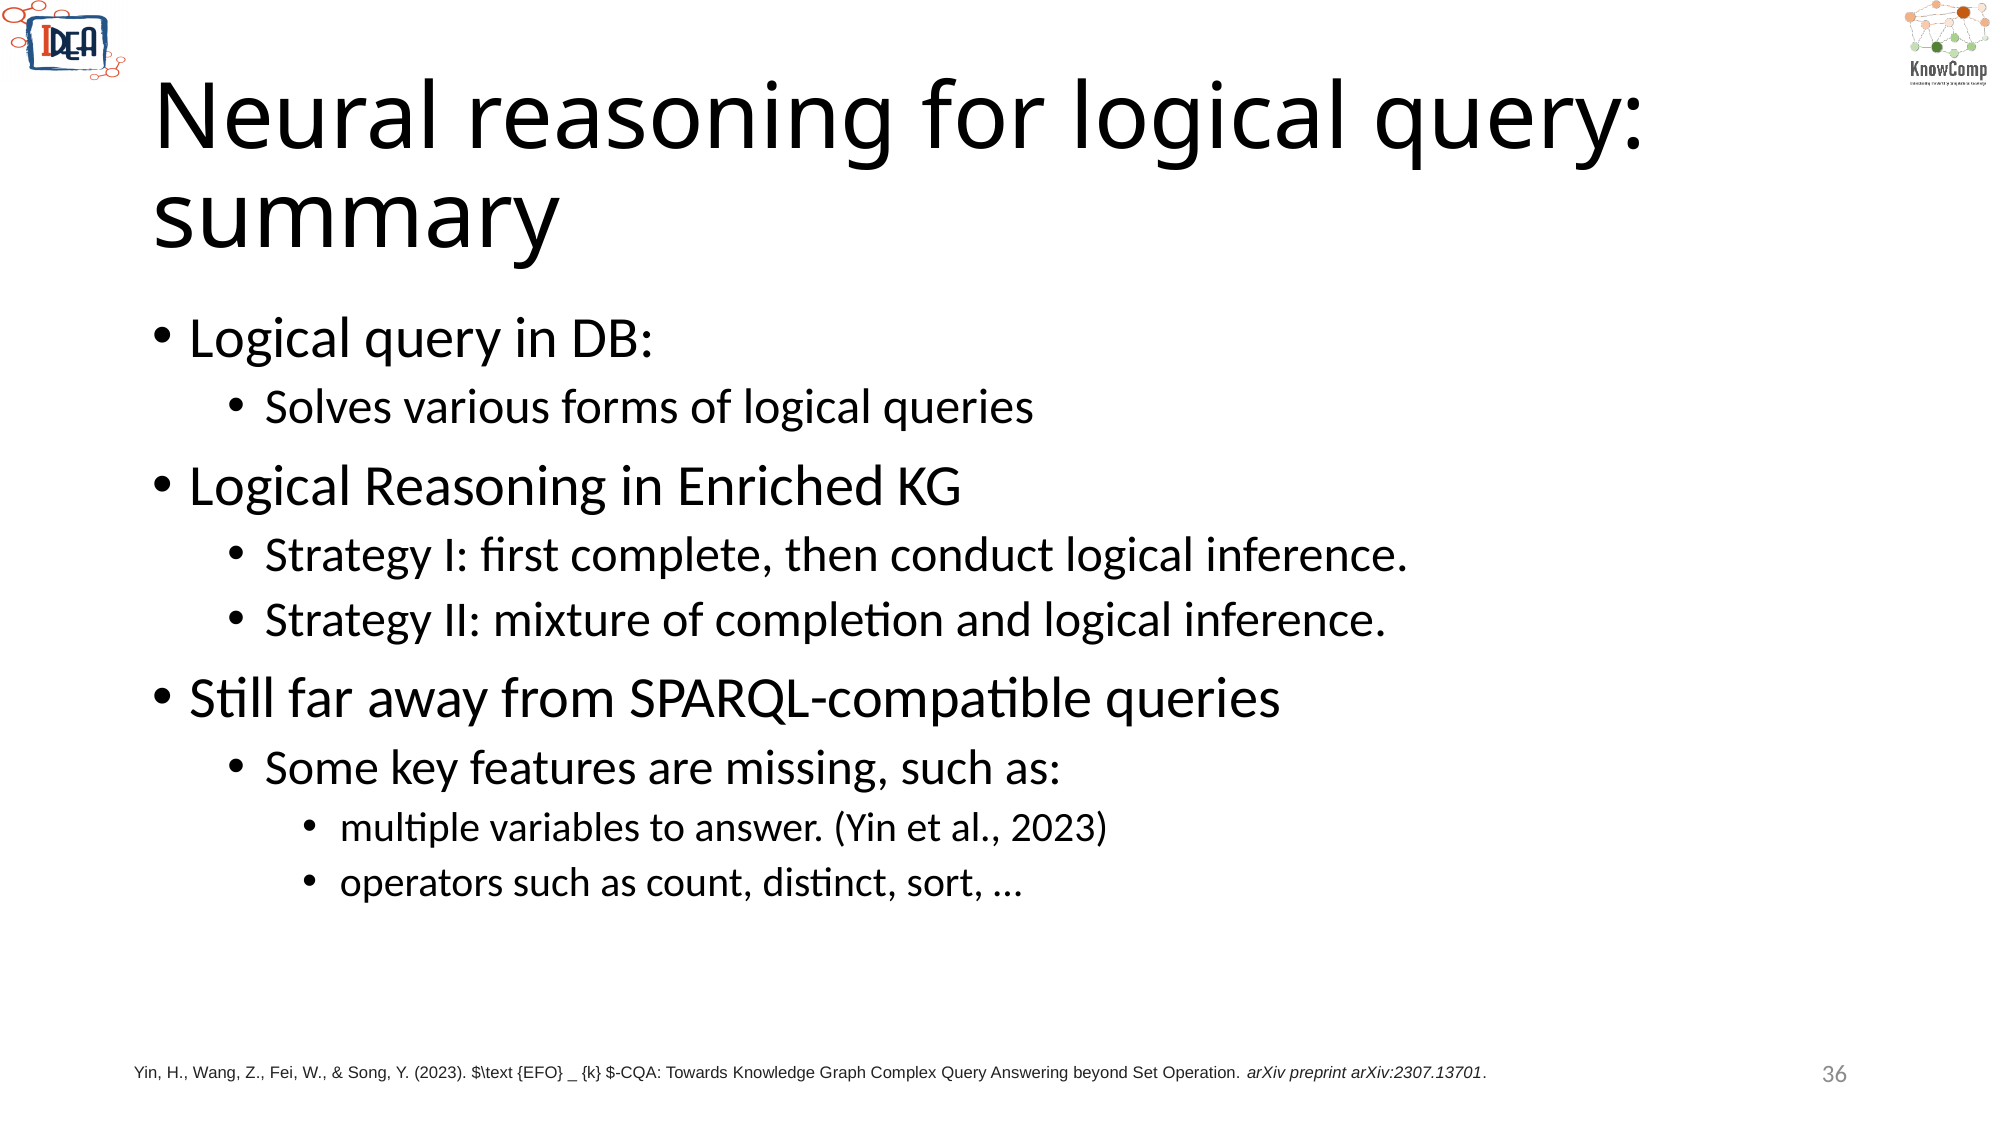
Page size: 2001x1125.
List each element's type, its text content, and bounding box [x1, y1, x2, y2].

text_box Yin, H., Wang, Z., Fei, W., & Song, Y. (2023). $\text {EFO} _ {k} $-CQA: Towards Knowledge Graph Complex Query Answering beyond Set Operation. arXiv preprint arXiv:2307.13701. [119, 1054, 1589, 1090]
picture [0, 0, 128, 81]
list Logical query in DB: Solves various forms of logical queries Logical Reasoning in Enriched KG Strategy I: first complete, then conduct logical inference. Strategy II: mixture of completion and logical inference. Still far away from SPARQL-compatible queries Some key features are missing, such as: multiple variables to answer. (Yin et al., 2023) operators such as count, distinct, sort, … [137, 299, 1863, 1014]
picture [1897, 0, 2000, 93]
slide_number 36 [1412, 1042, 1863, 1103]
title Neural reasoning for logical query: summary [137, 59, 1863, 278]
